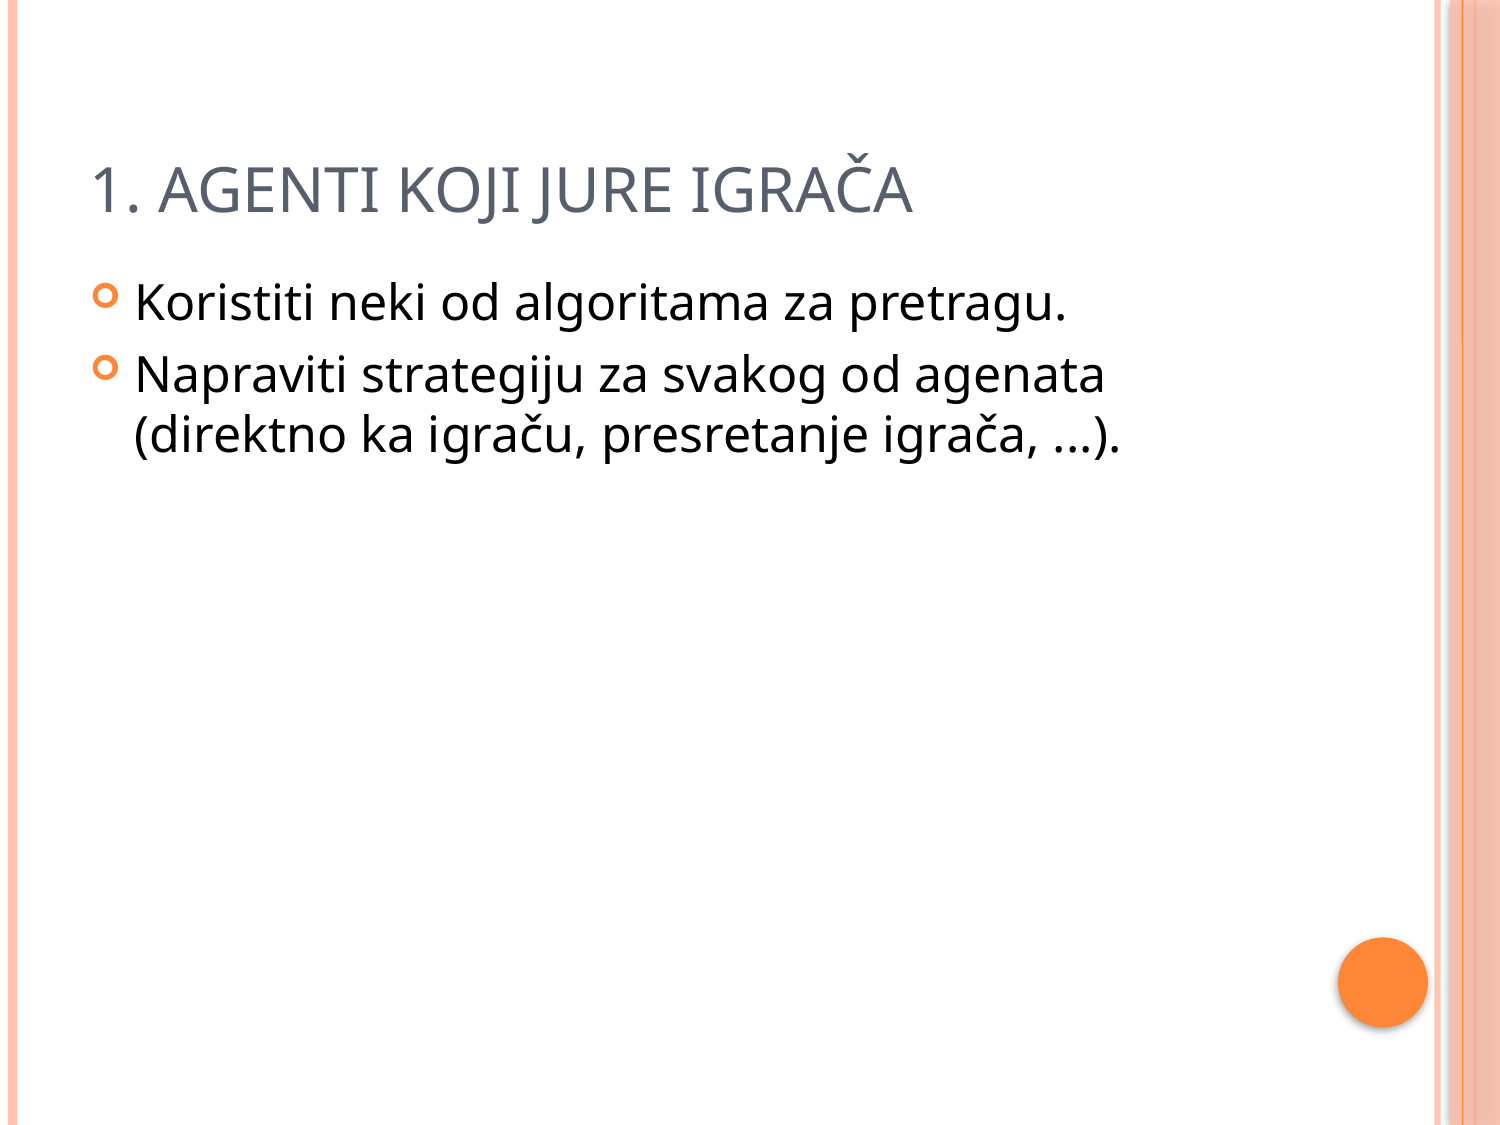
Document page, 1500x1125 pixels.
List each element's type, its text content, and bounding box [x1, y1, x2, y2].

list Koristiti neki od algoritama za pretragu. Napraviti strategiju za svakog od agenata (direktno ka igraču, presretanje igrača, ...). [75, 262, 1300, 1062]
title 1. Agenti koji jure igrača [75, 45, 1300, 233]
